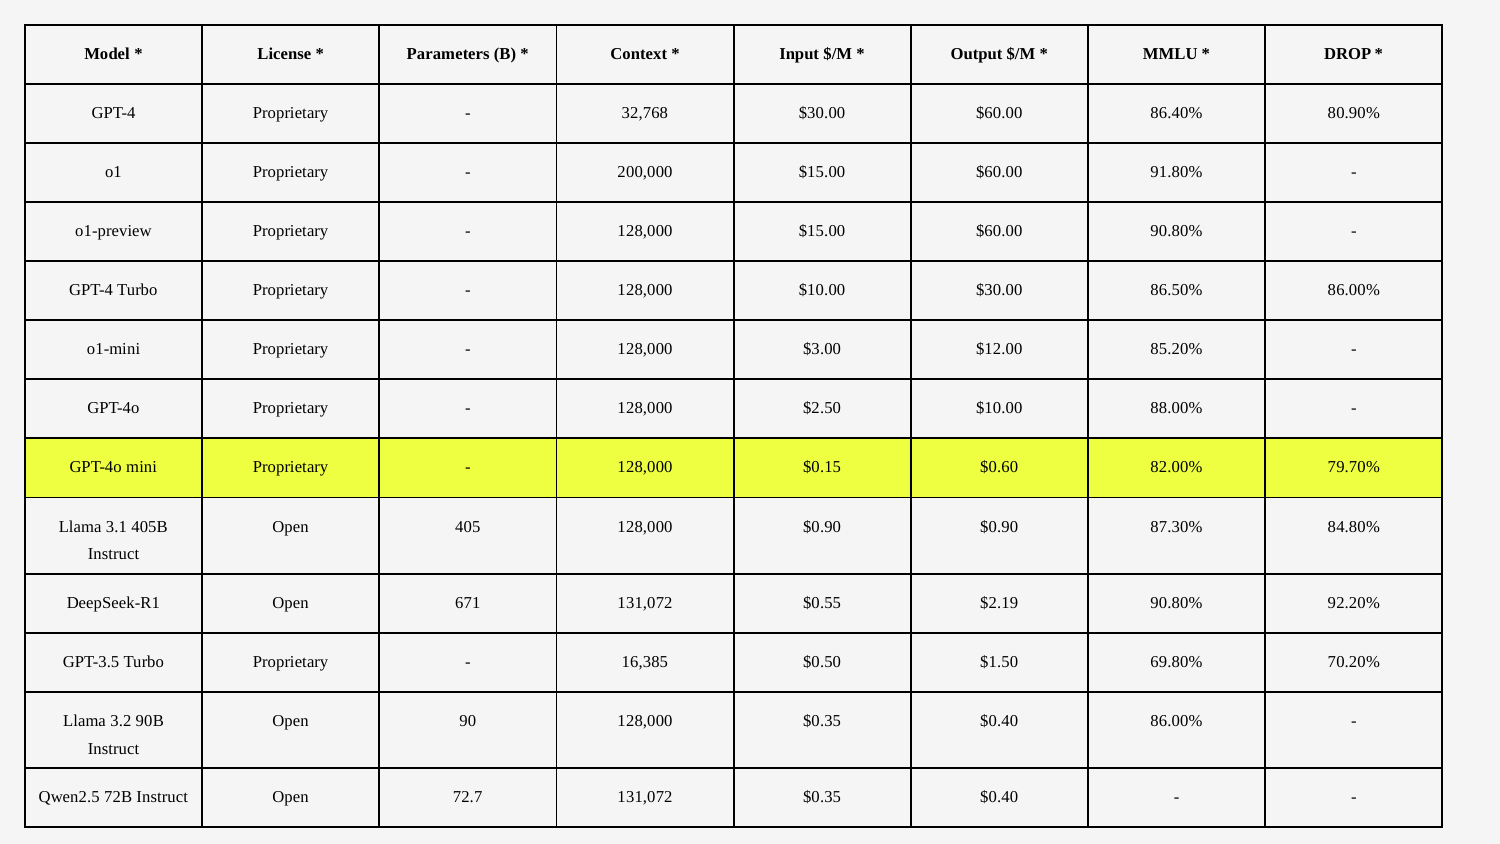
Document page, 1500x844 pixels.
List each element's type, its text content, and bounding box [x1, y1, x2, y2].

table_cell GPT-3.5 Turbo [26, 634, 201, 691]
table_cell 72.7 [380, 769, 556, 826]
table_cell Proprietary [203, 321, 378, 378]
table_cell 128,000 [557, 498, 733, 573]
table_cell $0.40 [912, 693, 1087, 767]
table_cell $0.60 [912, 439, 1087, 497]
table_cell - [1266, 693, 1441, 767]
table_cell 128,000 [557, 439, 733, 497]
table_cell 91.80% [1089, 144, 1264, 201]
table_cell 86.50% [1089, 262, 1264, 319]
table_cell Open [203, 575, 378, 632]
table_cell $0.40 [912, 769, 1087, 826]
table_cell $60.00 [912, 144, 1087, 201]
table_cell - [1266, 144, 1441, 201]
table_cell 90 [380, 693, 556, 767]
table_cell 86.00% [1266, 262, 1441, 319]
table_cell 88.00% [1089, 380, 1264, 437]
table_header Input $/M * [735, 26, 910, 83]
table_cell 85.20% [1089, 321, 1264, 378]
table_cell 405 [380, 498, 556, 573]
table_cell Proprietary [203, 634, 378, 691]
table_header Output $/M * [912, 26, 1087, 83]
table_cell Proprietary [203, 262, 378, 319]
table_cell $15.00 [735, 203, 910, 260]
table_cell 131,072 [557, 769, 733, 826]
table_header Context * [557, 26, 733, 83]
table_cell - [380, 203, 556, 260]
table_cell Open [203, 769, 378, 826]
table_cell o1-preview [26, 203, 201, 260]
table_cell - [1089, 769, 1264, 826]
table_cell Proprietary [203, 85, 378, 142]
table_cell 86.40% [1089, 85, 1264, 142]
table_header Model * [26, 26, 201, 83]
table_cell $10.00 [735, 262, 910, 319]
table_cell 86.00% [1089, 693, 1264, 767]
table_cell 92.20% [1266, 575, 1441, 632]
table_cell GPT-4o mini [26, 439, 201, 497]
table_cell Llama 3.1 405B Instruct [26, 498, 201, 573]
table_cell 84.80% [1266, 498, 1441, 573]
table_cell - [380, 380, 556, 437]
table_cell - [1266, 203, 1441, 260]
table_cell 87.30% [1089, 498, 1264, 573]
table_cell $2.19 [912, 575, 1087, 632]
table_cell $12.00 [912, 321, 1087, 378]
table_cell $60.00 [912, 85, 1087, 142]
table_cell 128,000 [557, 203, 733, 260]
table_cell 70.20% [1266, 634, 1441, 691]
table_cell $0.35 [735, 769, 910, 826]
table_cell $0.90 [735, 498, 910, 573]
table_cell GPT-4 Turbo [26, 262, 201, 319]
table_cell - [380, 634, 556, 691]
table_cell $0.90 [912, 498, 1087, 573]
table_cell Proprietary [203, 203, 378, 260]
table_cell 128,000 [557, 262, 733, 319]
table_cell - [1266, 769, 1441, 826]
table_cell 128,000 [557, 321, 733, 378]
table_cell $1.50 [912, 634, 1087, 691]
table_cell $2.50 [735, 380, 910, 437]
table_cell GPT-4o [26, 380, 201, 437]
table_header License * [203, 26, 378, 83]
table_cell - [380, 439, 556, 497]
table_header MMLU * [1089, 26, 1264, 83]
table_cell $0.55 [735, 575, 910, 632]
table_cell $30.00 [735, 85, 910, 142]
table_cell 671 [380, 575, 556, 632]
table_cell - [380, 85, 556, 142]
table_cell 131,072 [557, 575, 733, 632]
table_cell $0.15 [735, 439, 910, 497]
table_cell $60.00 [912, 203, 1087, 260]
table_cell Qwen2.5 72B Instruct [26, 769, 201, 826]
table_cell Proprietary [203, 439, 378, 497]
table_cell 32,768 [557, 85, 733, 142]
table_cell 80.90% [1266, 85, 1441, 142]
table_cell 200,000 [557, 144, 733, 201]
table_cell $0.50 [735, 634, 910, 691]
table_cell - [1266, 321, 1441, 378]
table_cell 79.70% [1266, 439, 1441, 497]
table_cell Open [203, 498, 378, 573]
table_cell DeepSeek-R1 [26, 575, 201, 632]
table_cell $30.00 [912, 262, 1087, 319]
table_cell 128,000 [557, 693, 733, 767]
table_cell - [380, 144, 556, 201]
table_cell o1-mini [26, 321, 201, 378]
table_cell 128,000 [557, 380, 733, 437]
table_cell o1 [26, 144, 201, 201]
table_cell $3.00 [735, 321, 910, 378]
table_cell 90.80% [1089, 575, 1264, 632]
table_cell Proprietary [203, 380, 378, 437]
table_cell $15.00 [735, 144, 910, 201]
table_cell 69.80% [1089, 634, 1264, 691]
table_cell Llama 3.2 90B Instruct [26, 693, 201, 767]
table_cell $0.35 [735, 693, 910, 767]
table_cell 16,385 [557, 634, 733, 691]
table_cell GPT-4 [26, 85, 201, 142]
table_cell - [1266, 380, 1441, 437]
table_cell - [380, 321, 556, 378]
table_header DROP * [1266, 26, 1441, 83]
table_cell 90.80% [1089, 203, 1264, 260]
table_cell Open [203, 693, 378, 767]
table_header Parameters (B) * [380, 26, 556, 83]
table_cell $10.00 [912, 380, 1087, 437]
table_cell Proprietary [203, 144, 378, 201]
table_cell - [380, 262, 556, 319]
table_cell 82.00% [1089, 439, 1264, 497]
